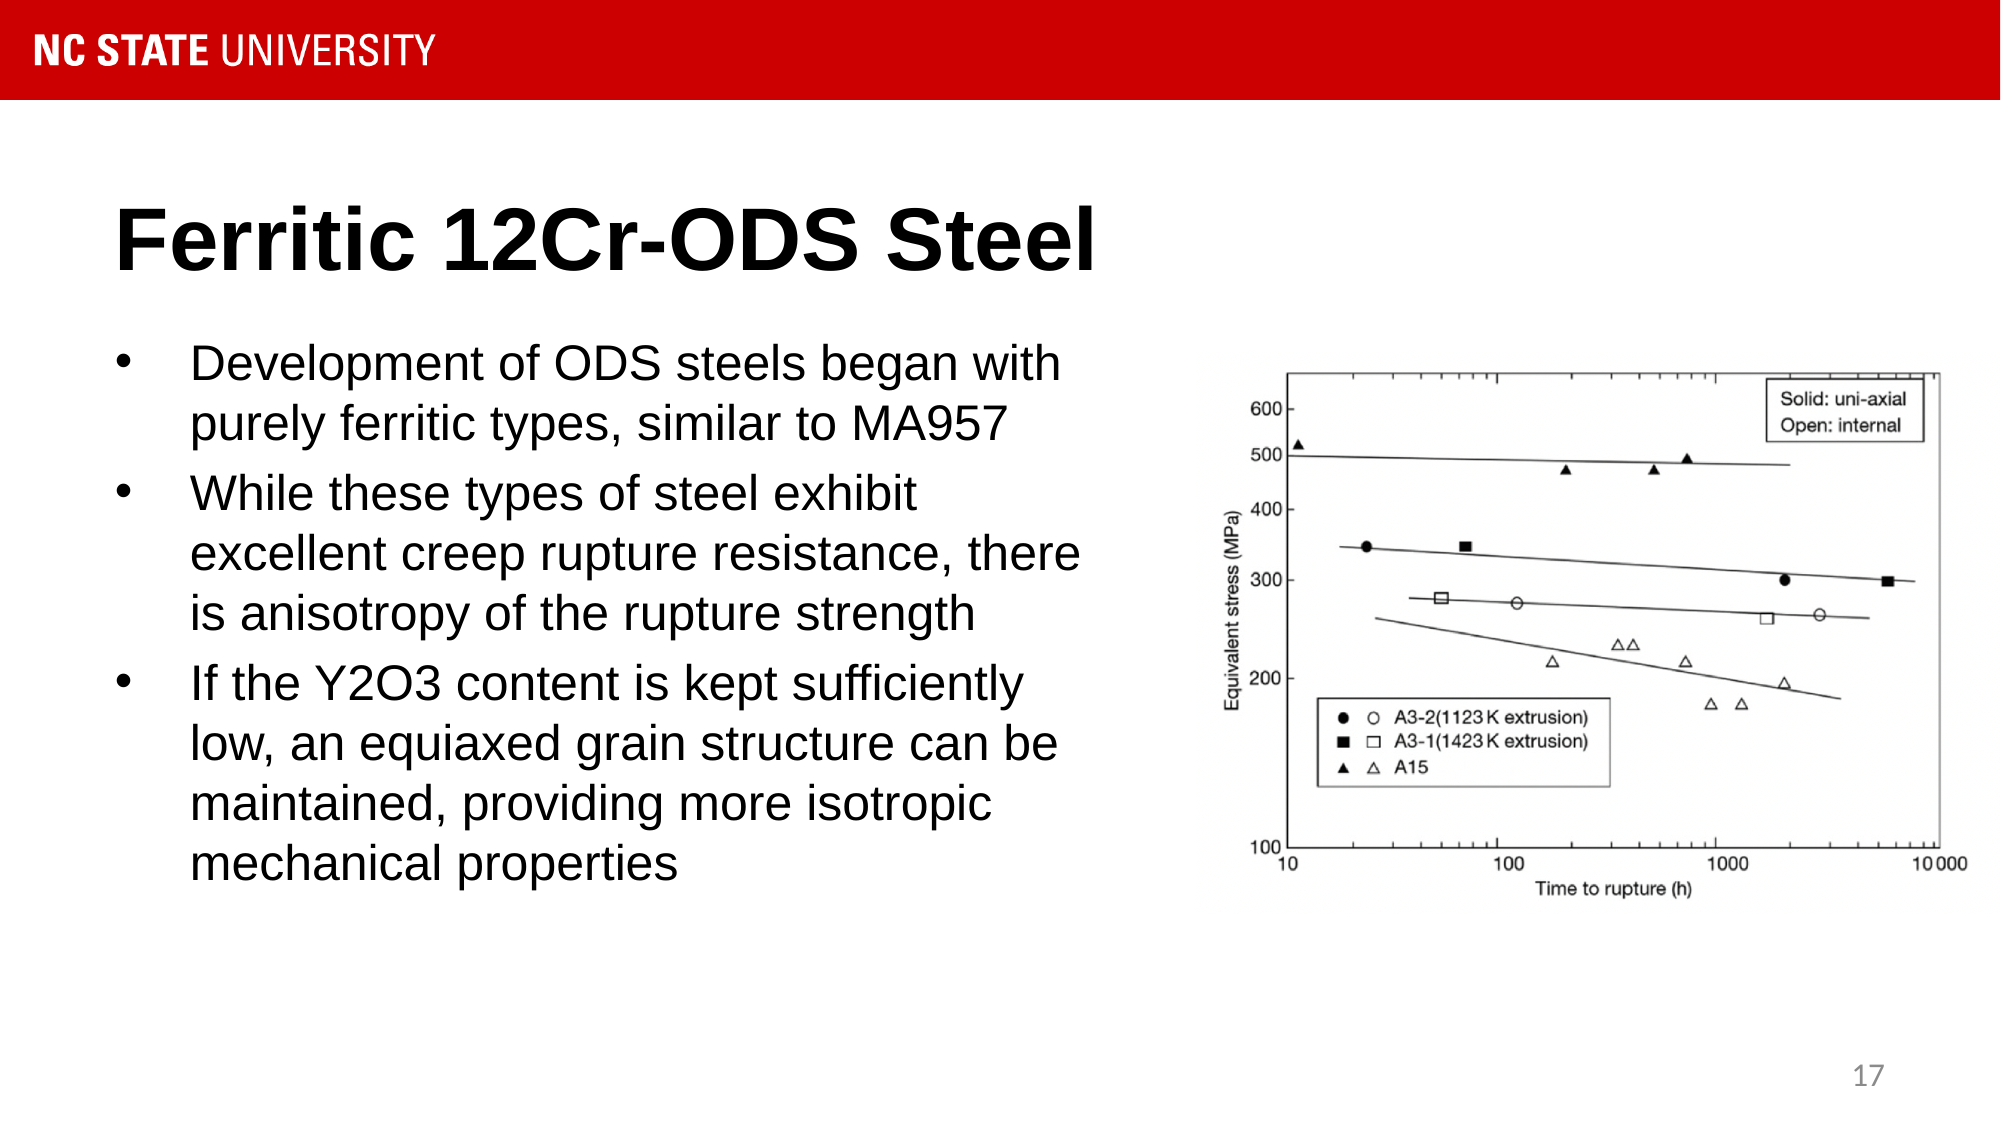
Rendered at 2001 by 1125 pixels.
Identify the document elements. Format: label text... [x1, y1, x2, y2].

picture [0, 0, 2001, 100]
list Development of ODS steels began with purely ferritic types, similar to MA957 While these types of steel exhibit excellent creep rupture resistance, there is anisotropy of the rupture strength If the Y2O3 content is kept sufficiently low, an equiaxed grain structure can be maintained, providing more isotropic mechanical properties [99, 322, 1130, 1005]
slide_number 17 [1433, 1042, 1900, 1103]
title Ferritic 12Cr-ODS Steel [99, 147, 1900, 323]
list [1196, 350, 2000, 914]
